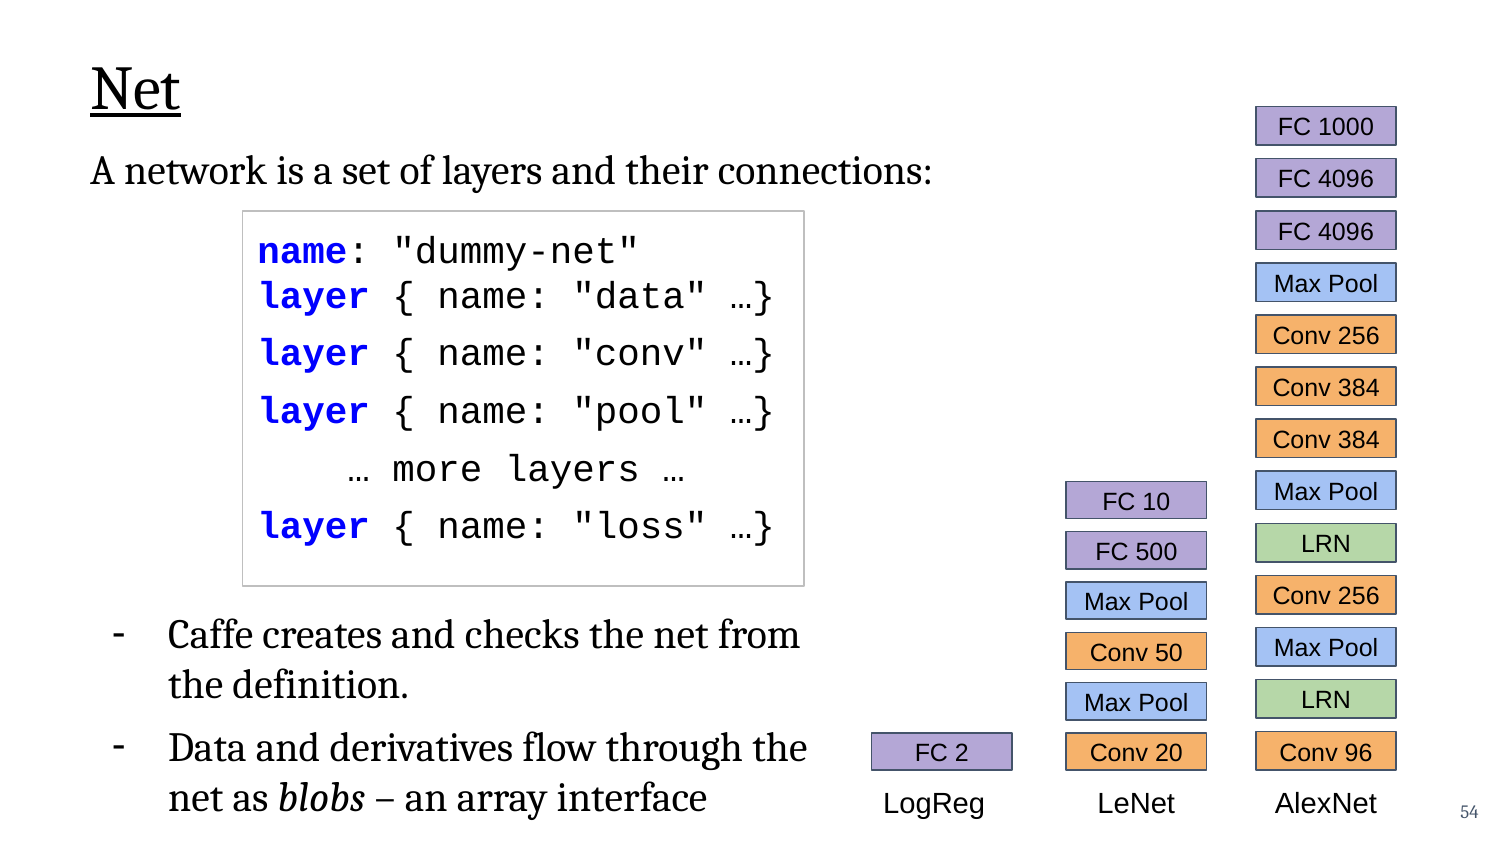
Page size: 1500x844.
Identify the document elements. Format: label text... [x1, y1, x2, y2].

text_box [1051, 481, 1222, 844]
slide_number ‹#› [1416, 779, 1494, 844]
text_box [1241, 106, 1412, 844]
list name: "dummy-net" layer { name: "data" …} layer { name: "conv" …} layer { name: "pool" …} … more layers … layer { name: "loss" …} [242, 305, 804, 586]
list Caffe creates and checks the net from the definition. Data and derivatives flow through the net as blobs – an array interface [78, 591, 834, 831]
list A network is a set of layers and their connections: [75, 127, 1001, 305]
title Net [75, 0, 1425, 137]
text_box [849, 732, 1020, 844]
